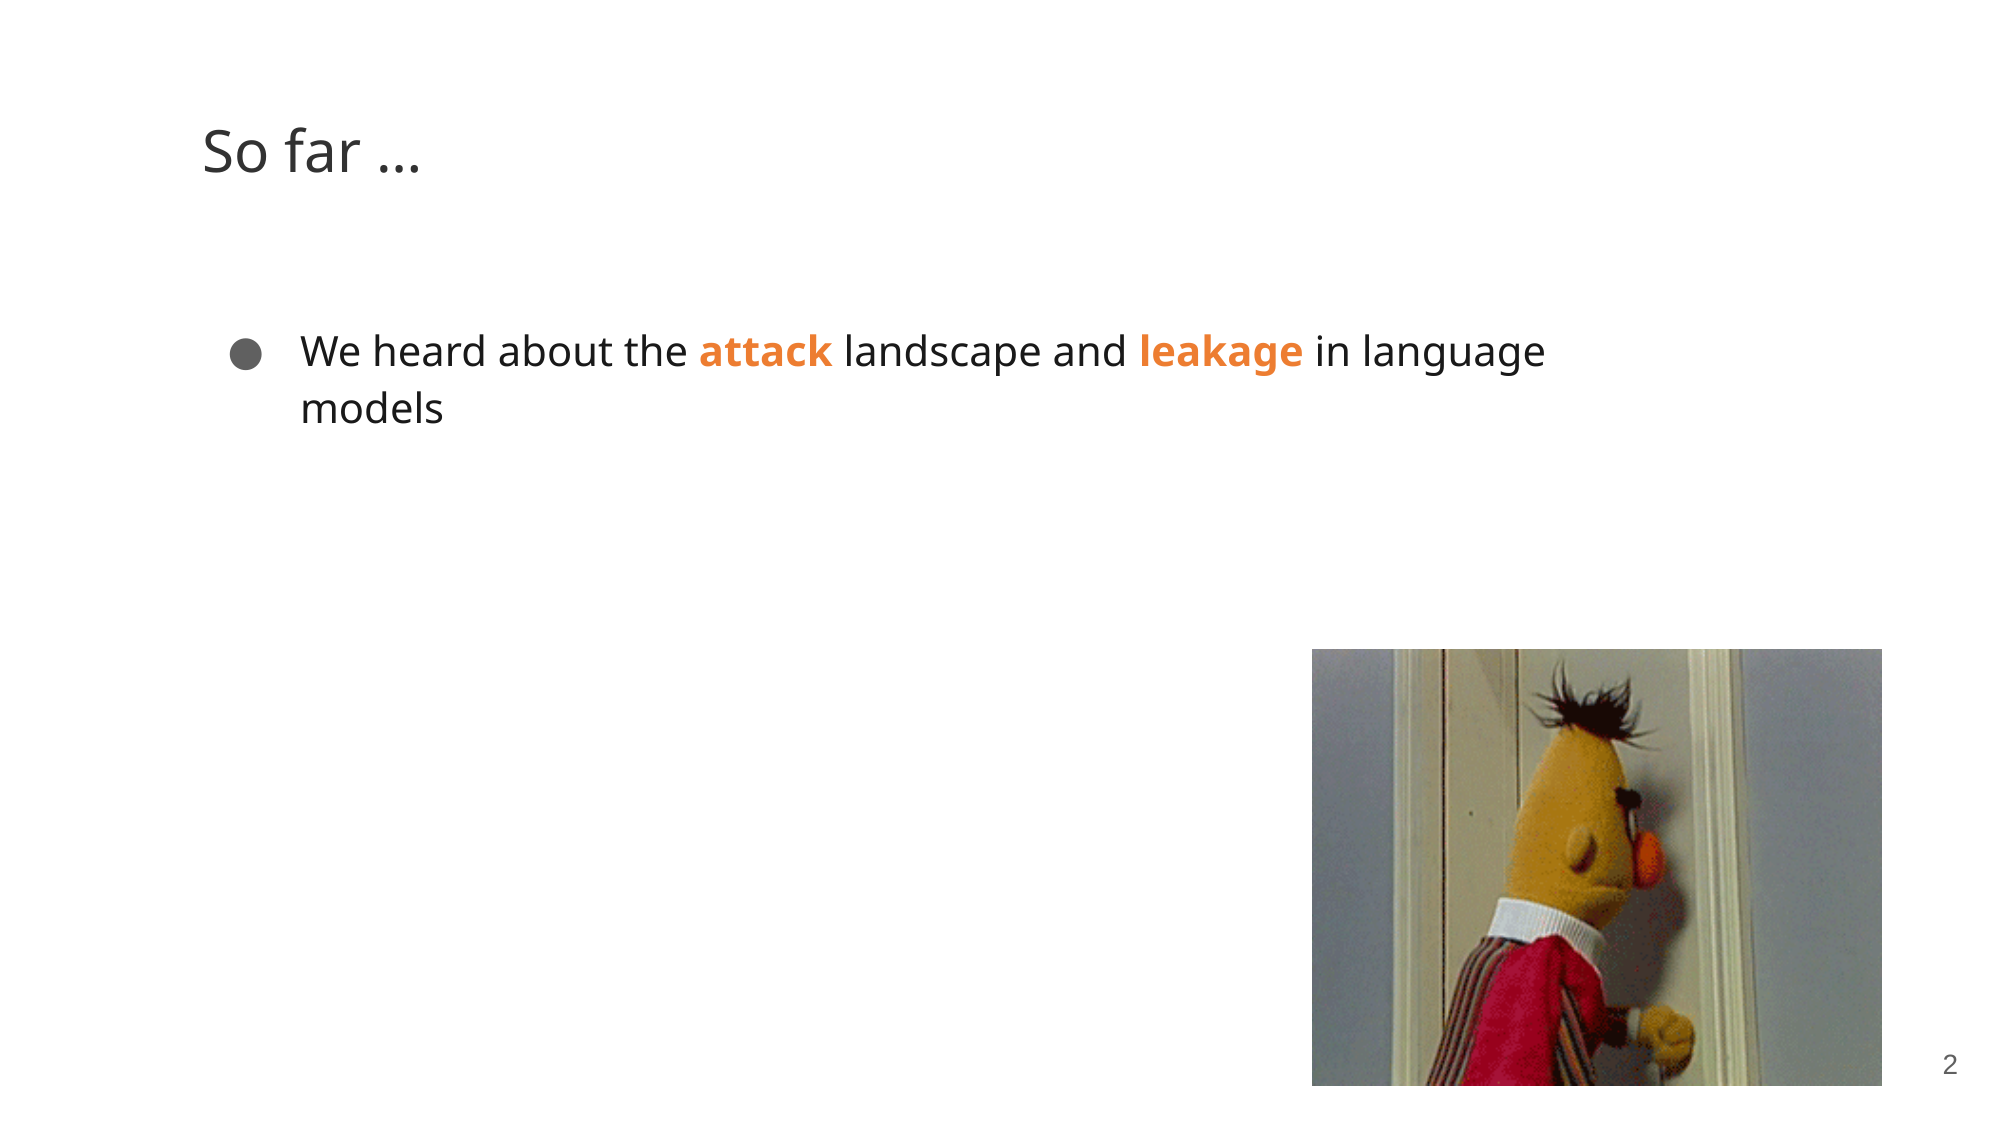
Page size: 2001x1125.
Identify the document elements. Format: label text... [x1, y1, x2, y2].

slide_number 2 [1853, 1019, 1974, 1106]
picture [1312, 649, 1883, 1087]
list We heard about the attack landscape and leakage in language models [200, 316, 1701, 965]
title So far … [202, 114, 1790, 190]
